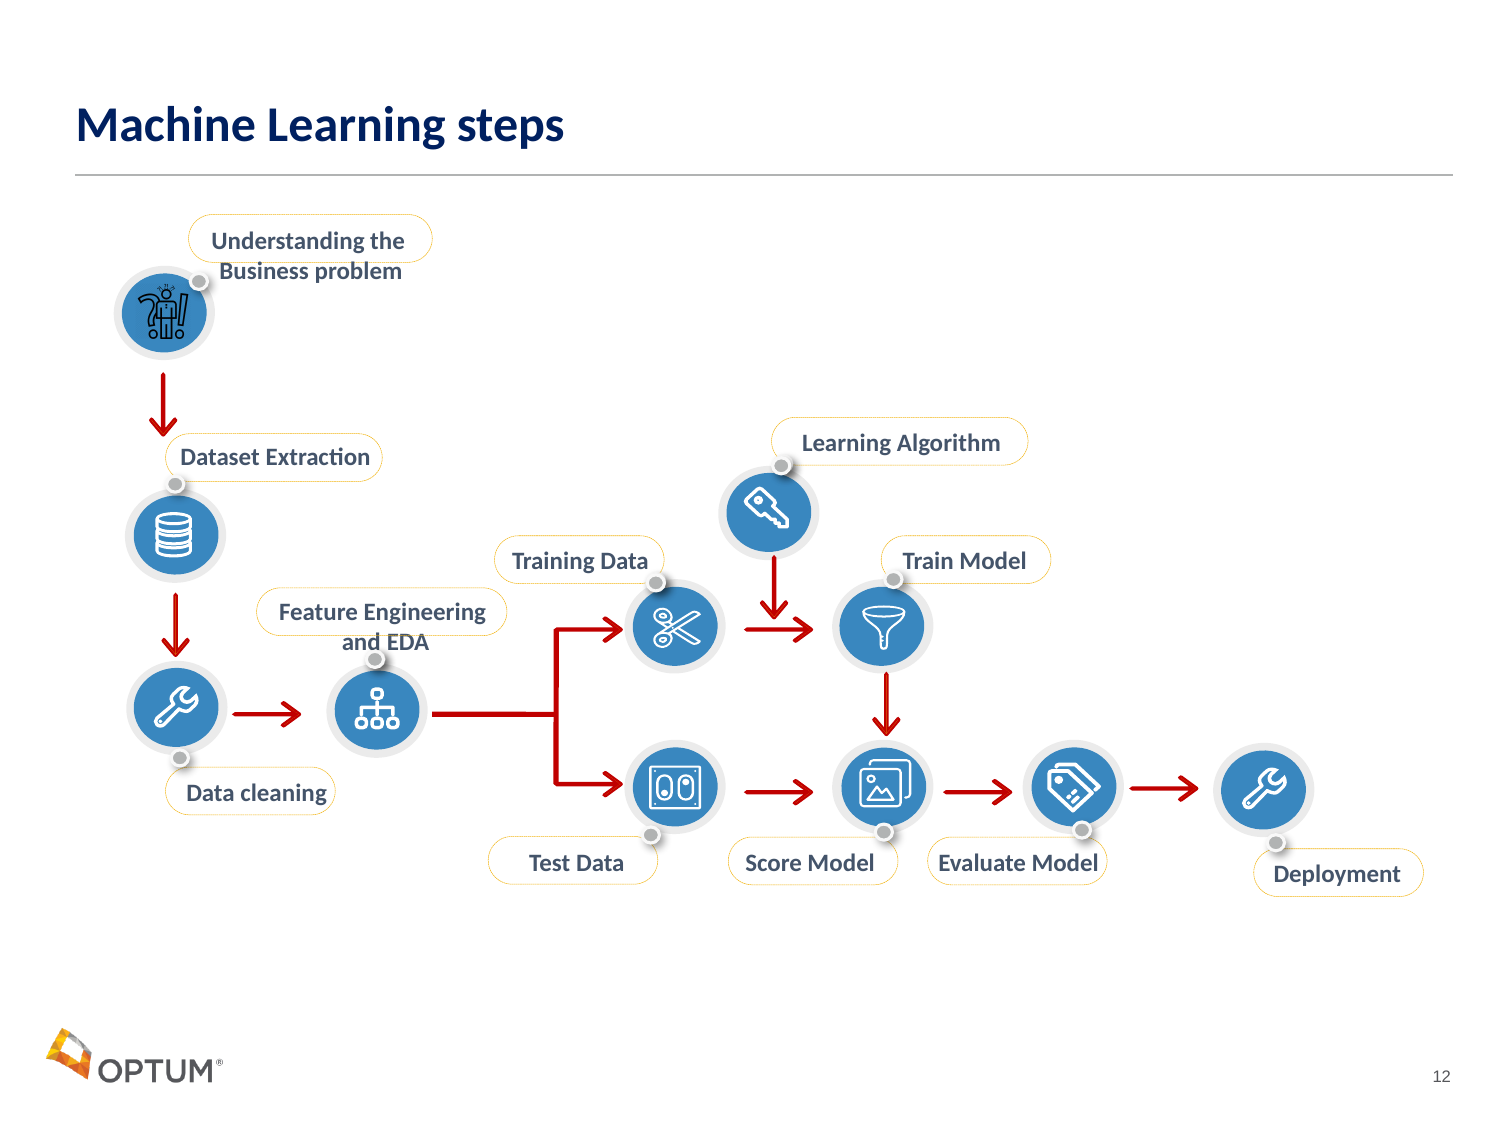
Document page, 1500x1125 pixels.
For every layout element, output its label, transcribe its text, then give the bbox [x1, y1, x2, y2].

picture [40, 1025, 228, 1085]
title Machine Learning steps [75, 50, 1454, 152]
slide_number 12 [1387, 1055, 1451, 1096]
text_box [113, 214, 1424, 897]
